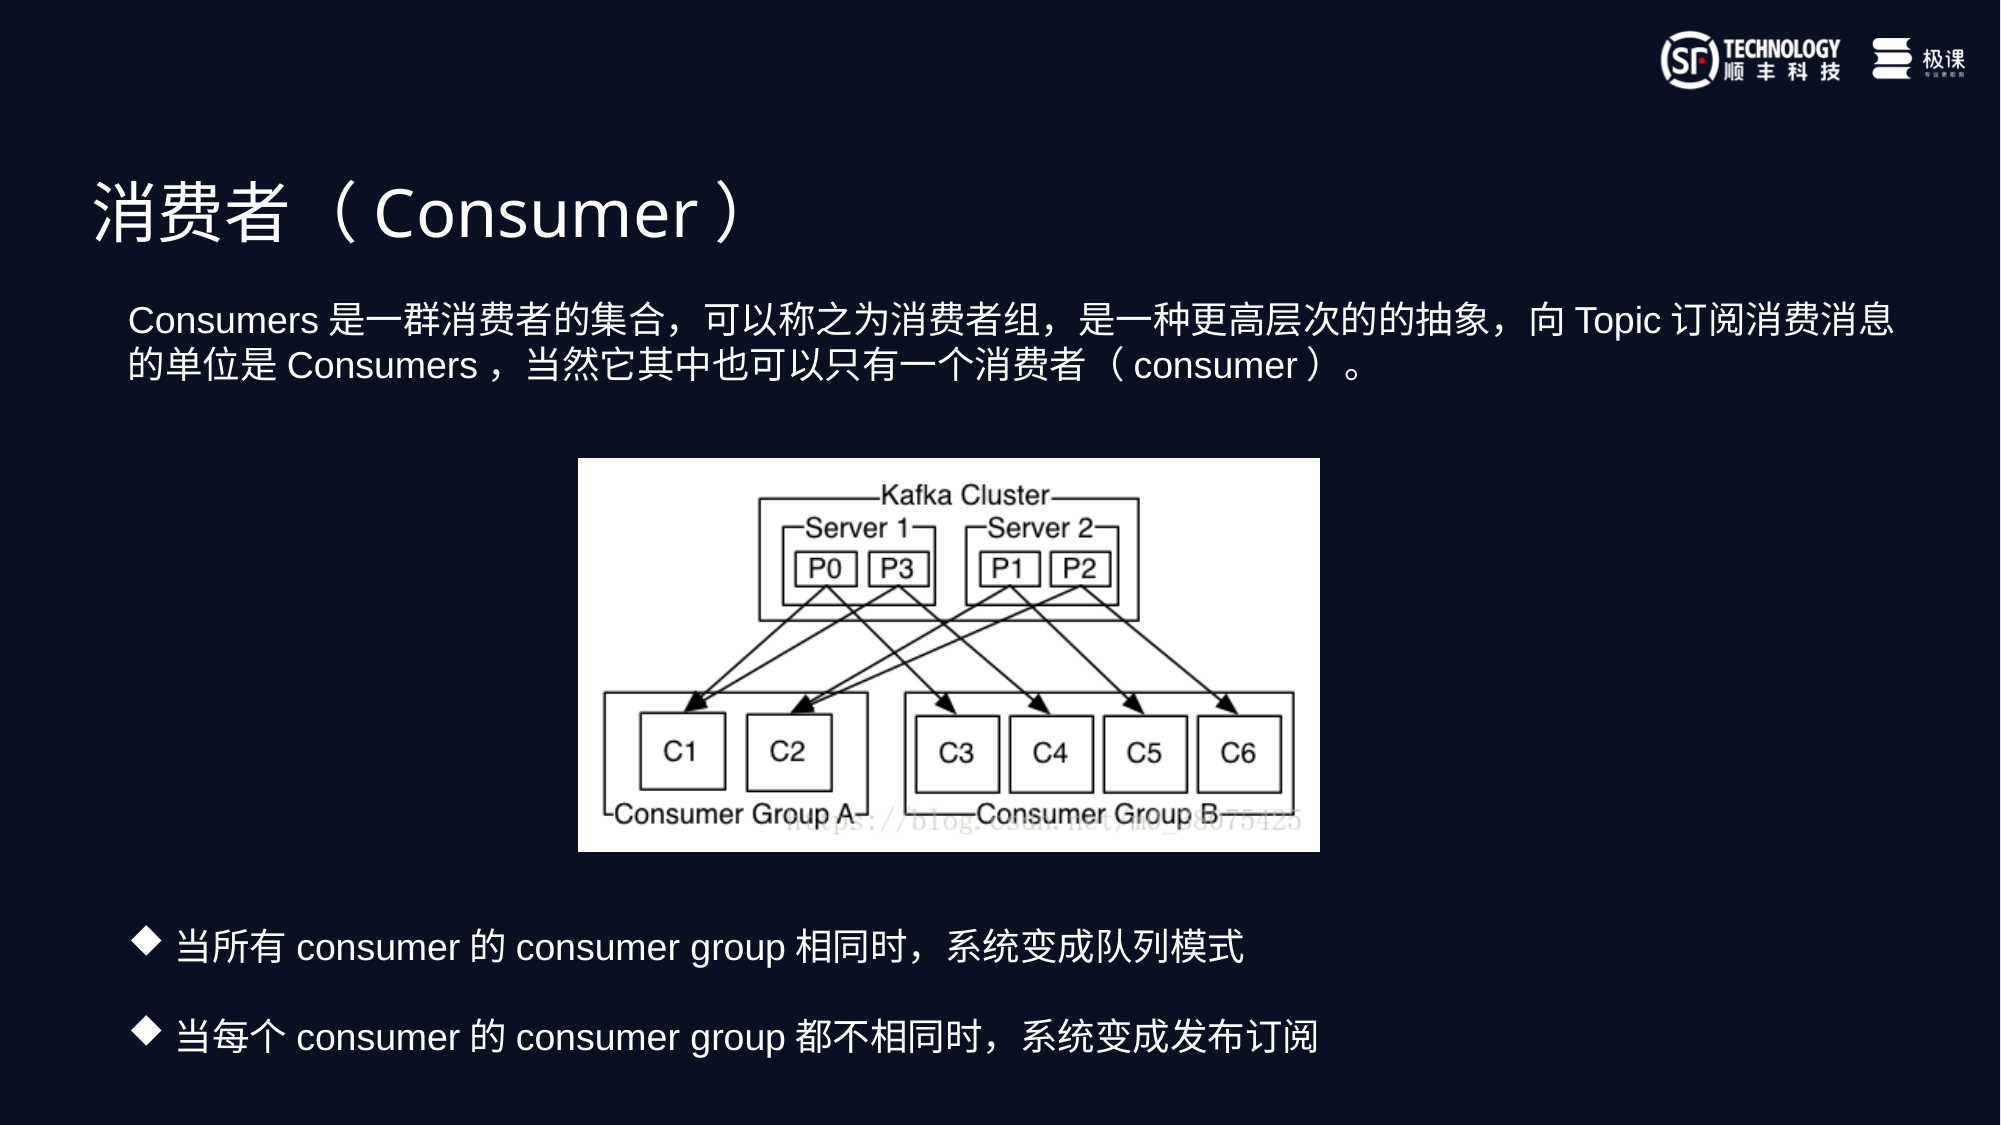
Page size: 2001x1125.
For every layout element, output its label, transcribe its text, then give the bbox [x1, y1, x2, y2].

picture [0, 0, 2001, 1125]
text_box Consumers是一群消费者的集合，可以称之为消费者组，是一种更高层次的的抽象，向Topic订阅消费消息的单位是Consumers，当然它其中也可以只有一个消费者（consumer）。 [113, 288, 1914, 394]
text_box 消费者（Consumer） [76, 163, 797, 259]
text_box 当所有consumer的consumer group相同时，系统变成队列模式 当每个consumer的consumer group都不相同时，系统变成发布订阅 [113, 915, 1870, 1066]
